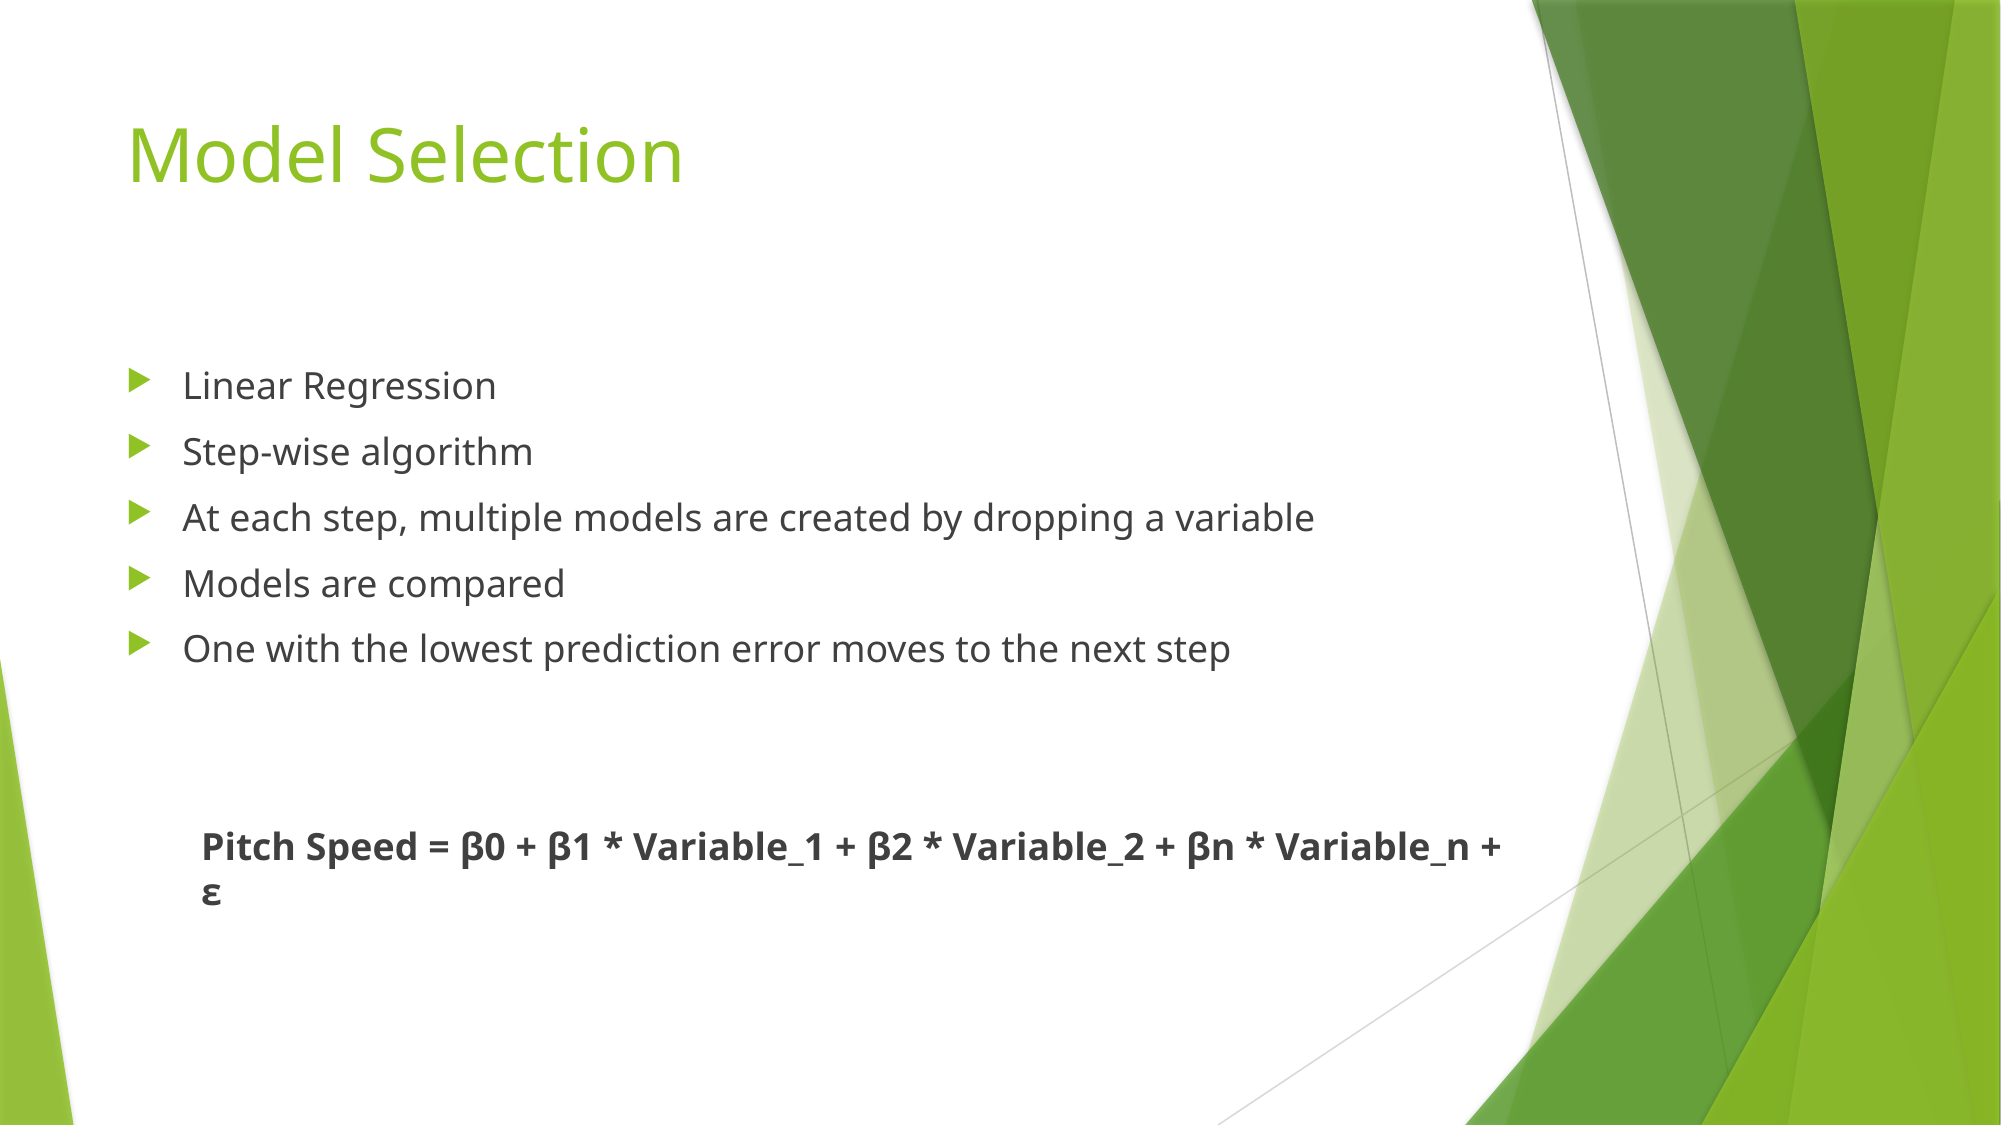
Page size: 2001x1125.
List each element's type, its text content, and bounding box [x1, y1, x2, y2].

list Linear Regression Step-wise algorithm At each step, multiple models are created by dropping a variable Models are compared One with the lowest prediction error moves to the next step Pitch Speed = β0 + β1 * Variable_1 + β2 * Variable_2 + βn * Variable_n + ε [111, 354, 1522, 992]
title Model Selection [111, 99, 1522, 317]
